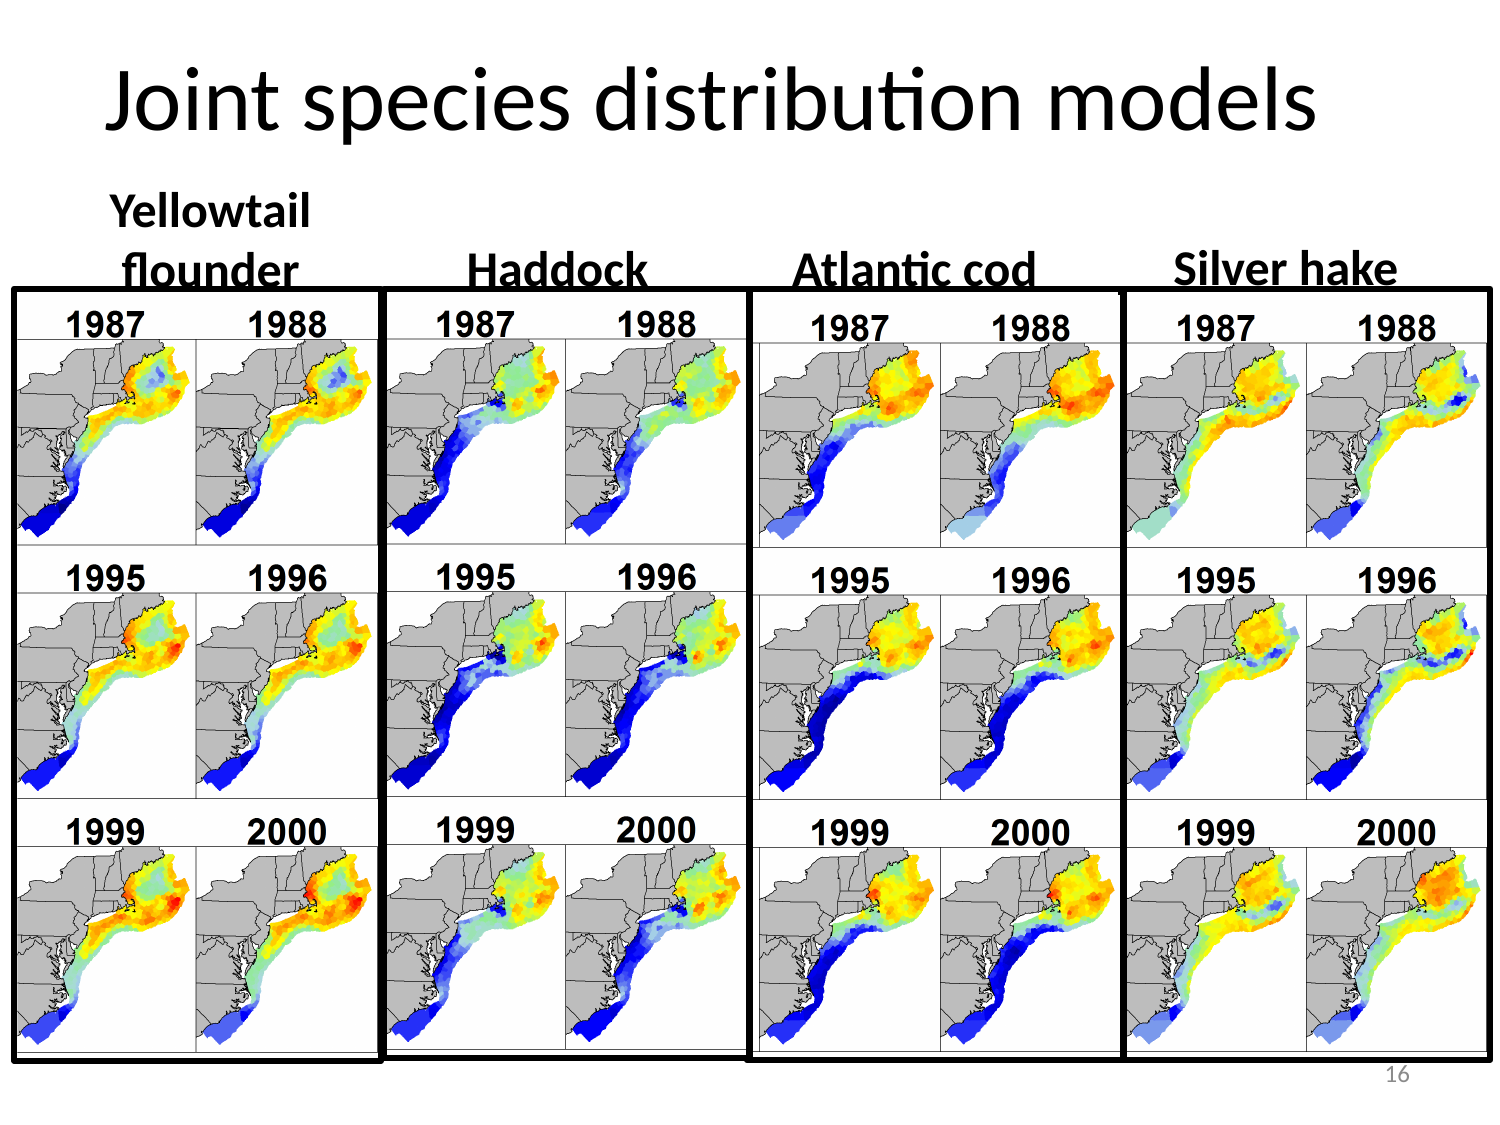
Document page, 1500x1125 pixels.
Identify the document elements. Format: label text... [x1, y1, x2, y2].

picture [749, 291, 1121, 1058]
picture [1124, 291, 1488, 1058]
text_box Yellowtail flounder [35, 170, 386, 286]
title Joint species distribution models [0, 0, 1425, 188]
text_box Atlantic cod [739, 229, 1090, 286]
picture [17, 291, 379, 1059]
slide_number 16 [1074, 1064, 1425, 1103]
picture [386, 291, 747, 1056]
text_box Silver hake [1110, 227, 1461, 286]
text_box Haddock [386, 229, 733, 286]
